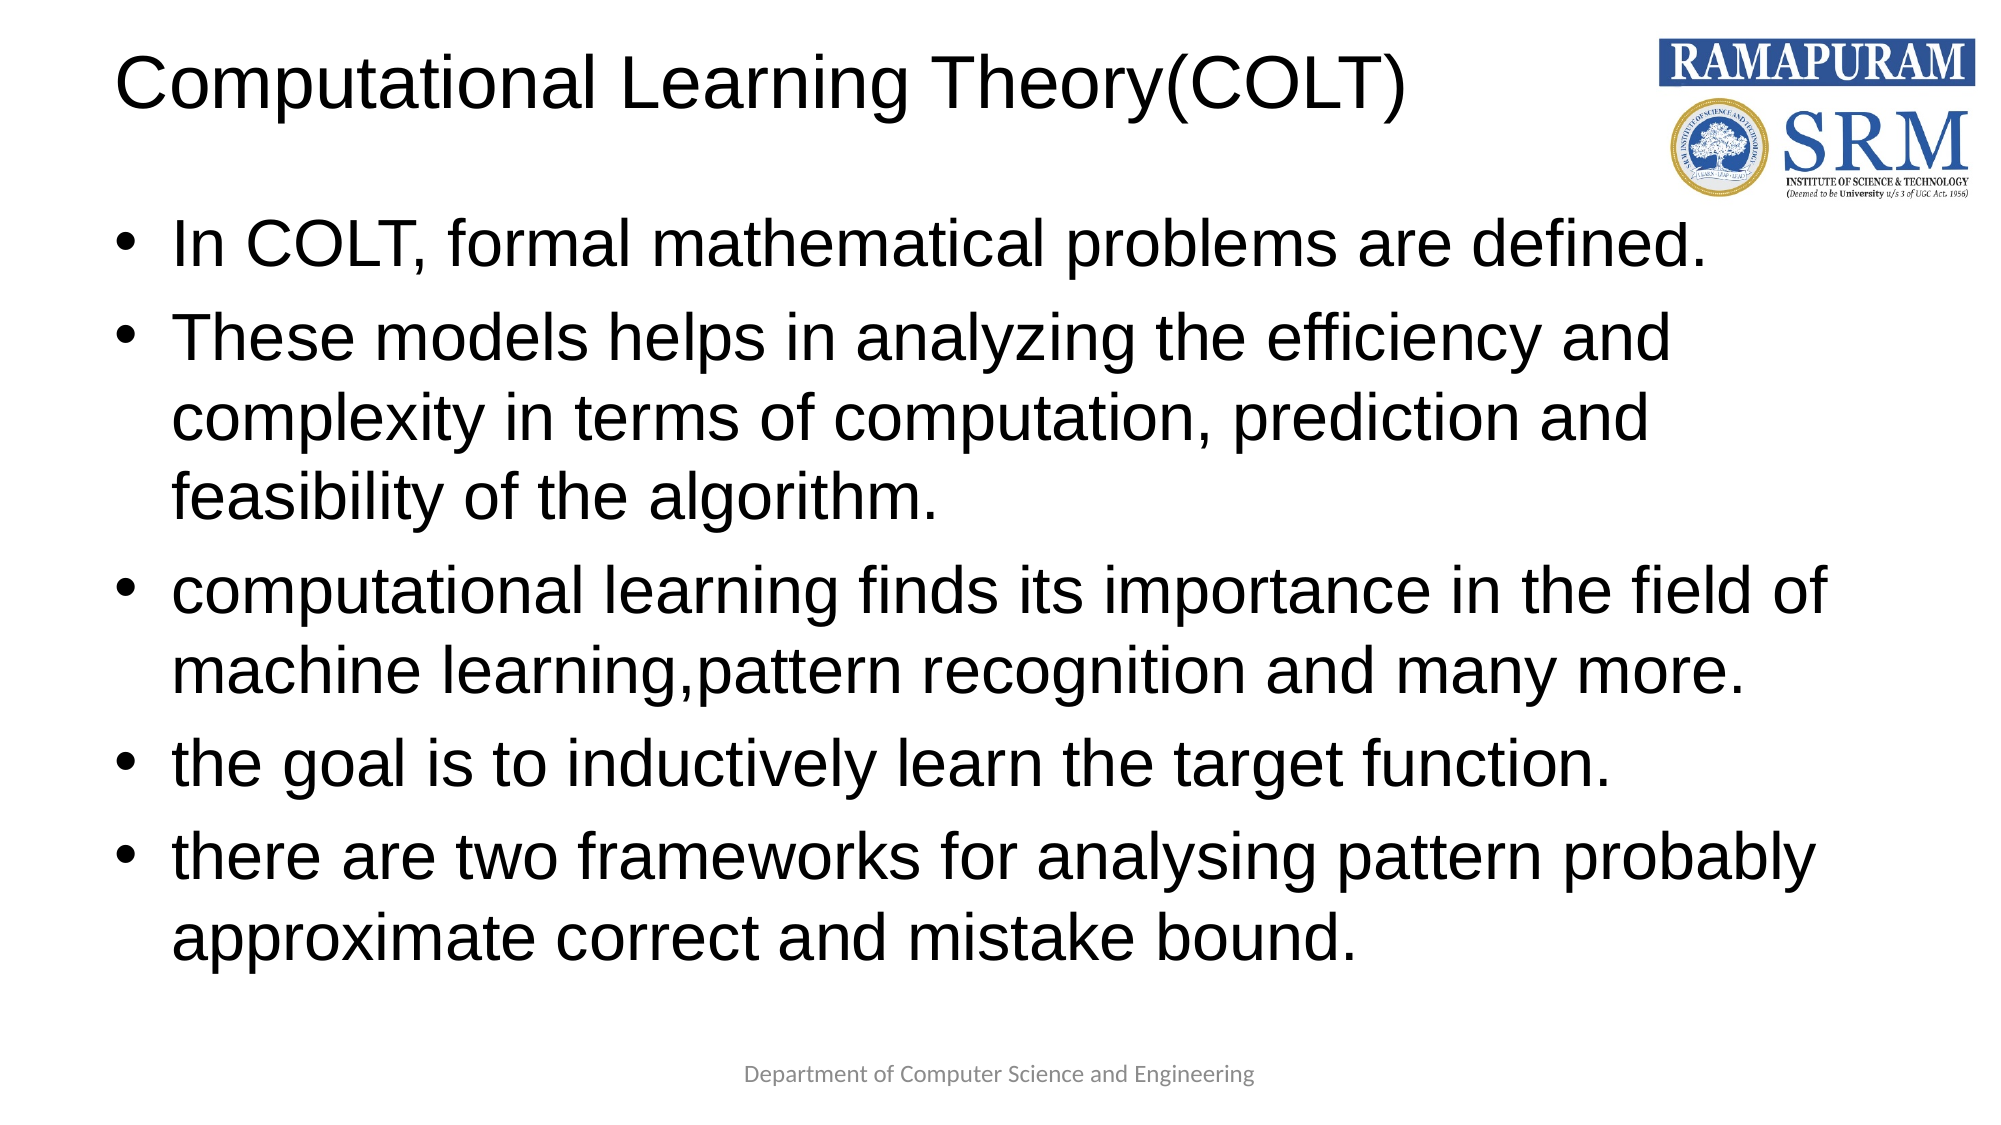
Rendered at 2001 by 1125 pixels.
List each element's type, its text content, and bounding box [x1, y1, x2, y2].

title Computational Learning Theory(COLT) [99, 31, 1656, 127]
footer Department of Computer Science and Engineering [662, 1042, 1338, 1103]
picture [1656, 31, 1978, 222]
list In COLT, formal mathematical problems are defined. These models helps in analyzing the efficiency and complexity in terms of computation, prediction and feasibility of the algorithm. computational learning finds its importance in the field of machine learning,pattern recognition and many more. the goal is to inductively learn the target function. there are two frameworks for analysing pattern probably approximate correct and mistake bound. [99, 192, 1900, 1006]
